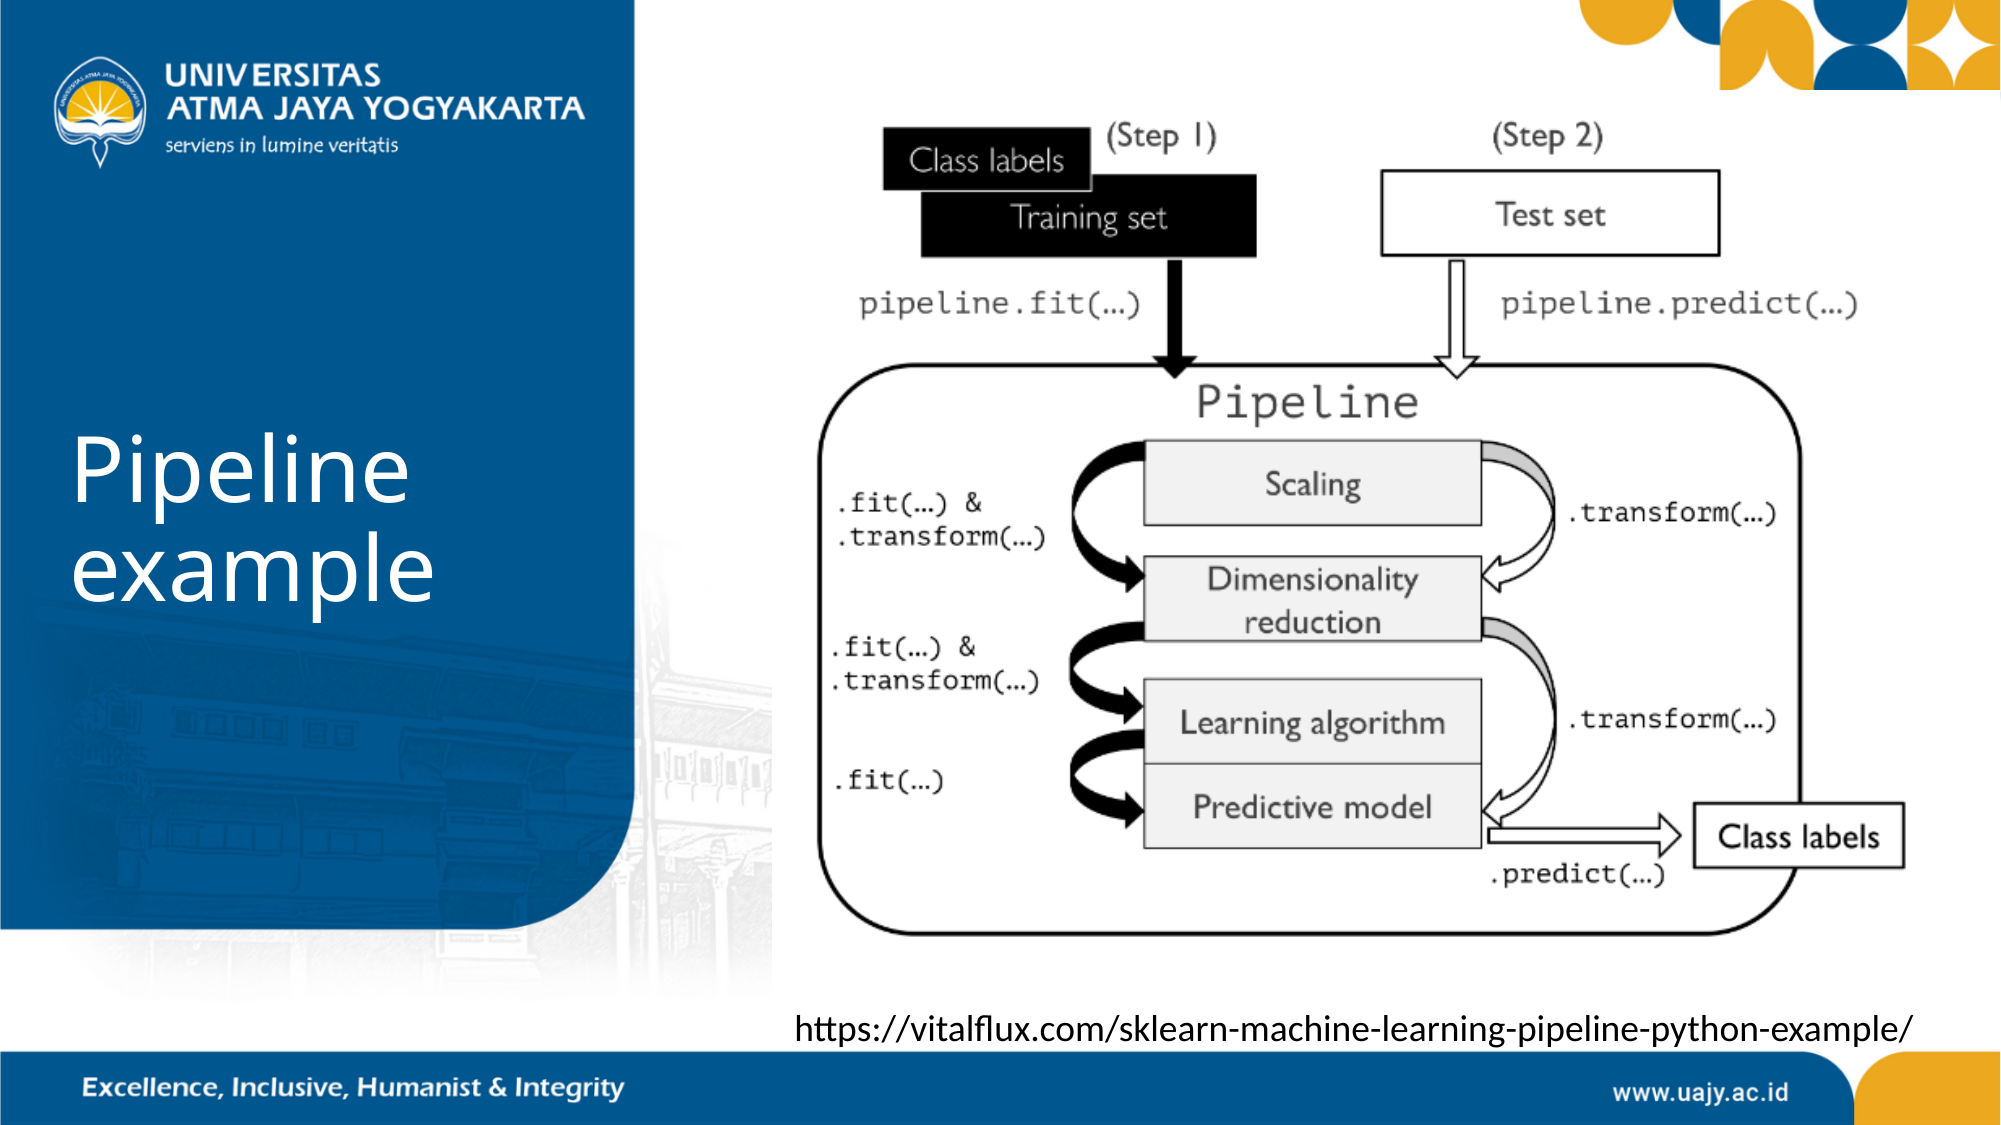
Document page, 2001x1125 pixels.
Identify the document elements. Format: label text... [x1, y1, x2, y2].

text_box https://vitalflux.com/sklearn-machine-learning-pipeline-python-example/ [779, 997, 1930, 1057]
title Pipeline example [54, 369, 574, 677]
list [772, 90, 2000, 997]
picture [0, 0, 2001, 1125]
